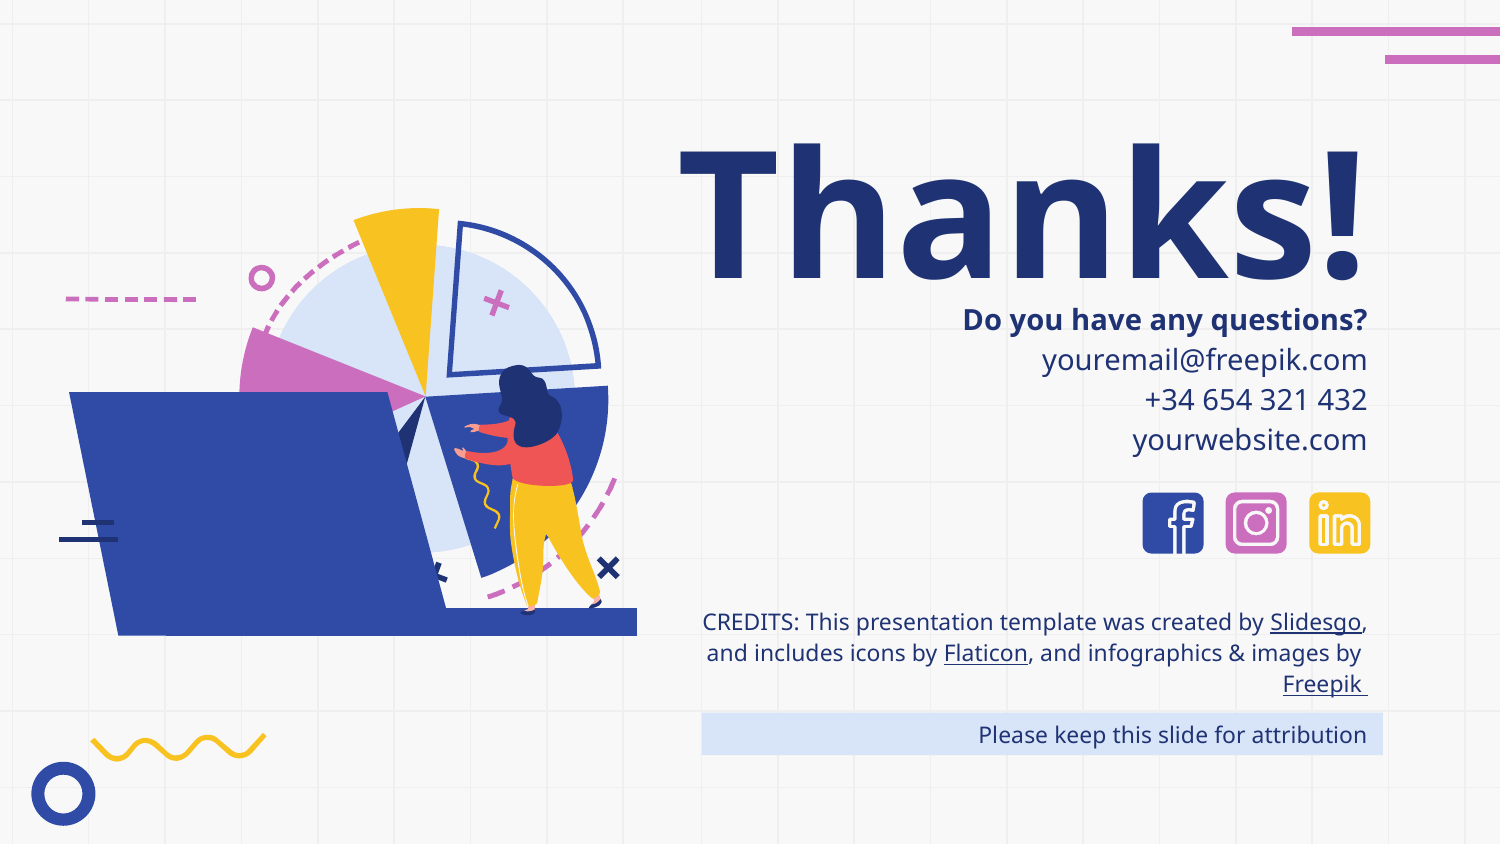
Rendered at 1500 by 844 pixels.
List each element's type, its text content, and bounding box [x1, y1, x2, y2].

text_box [1308, 492, 1371, 554]
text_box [58, 207, 637, 636]
subtitle Do you have any questions? youremail@freepik.com +34 654 321 432 yourwebsite.com [653, 289, 1383, 463]
title Thanks! [653, 86, 1383, 260]
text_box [1225, 492, 1287, 554]
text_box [1142, 492, 1204, 554]
text_box Please keep this slide for attribution [701, 712, 1383, 756]
